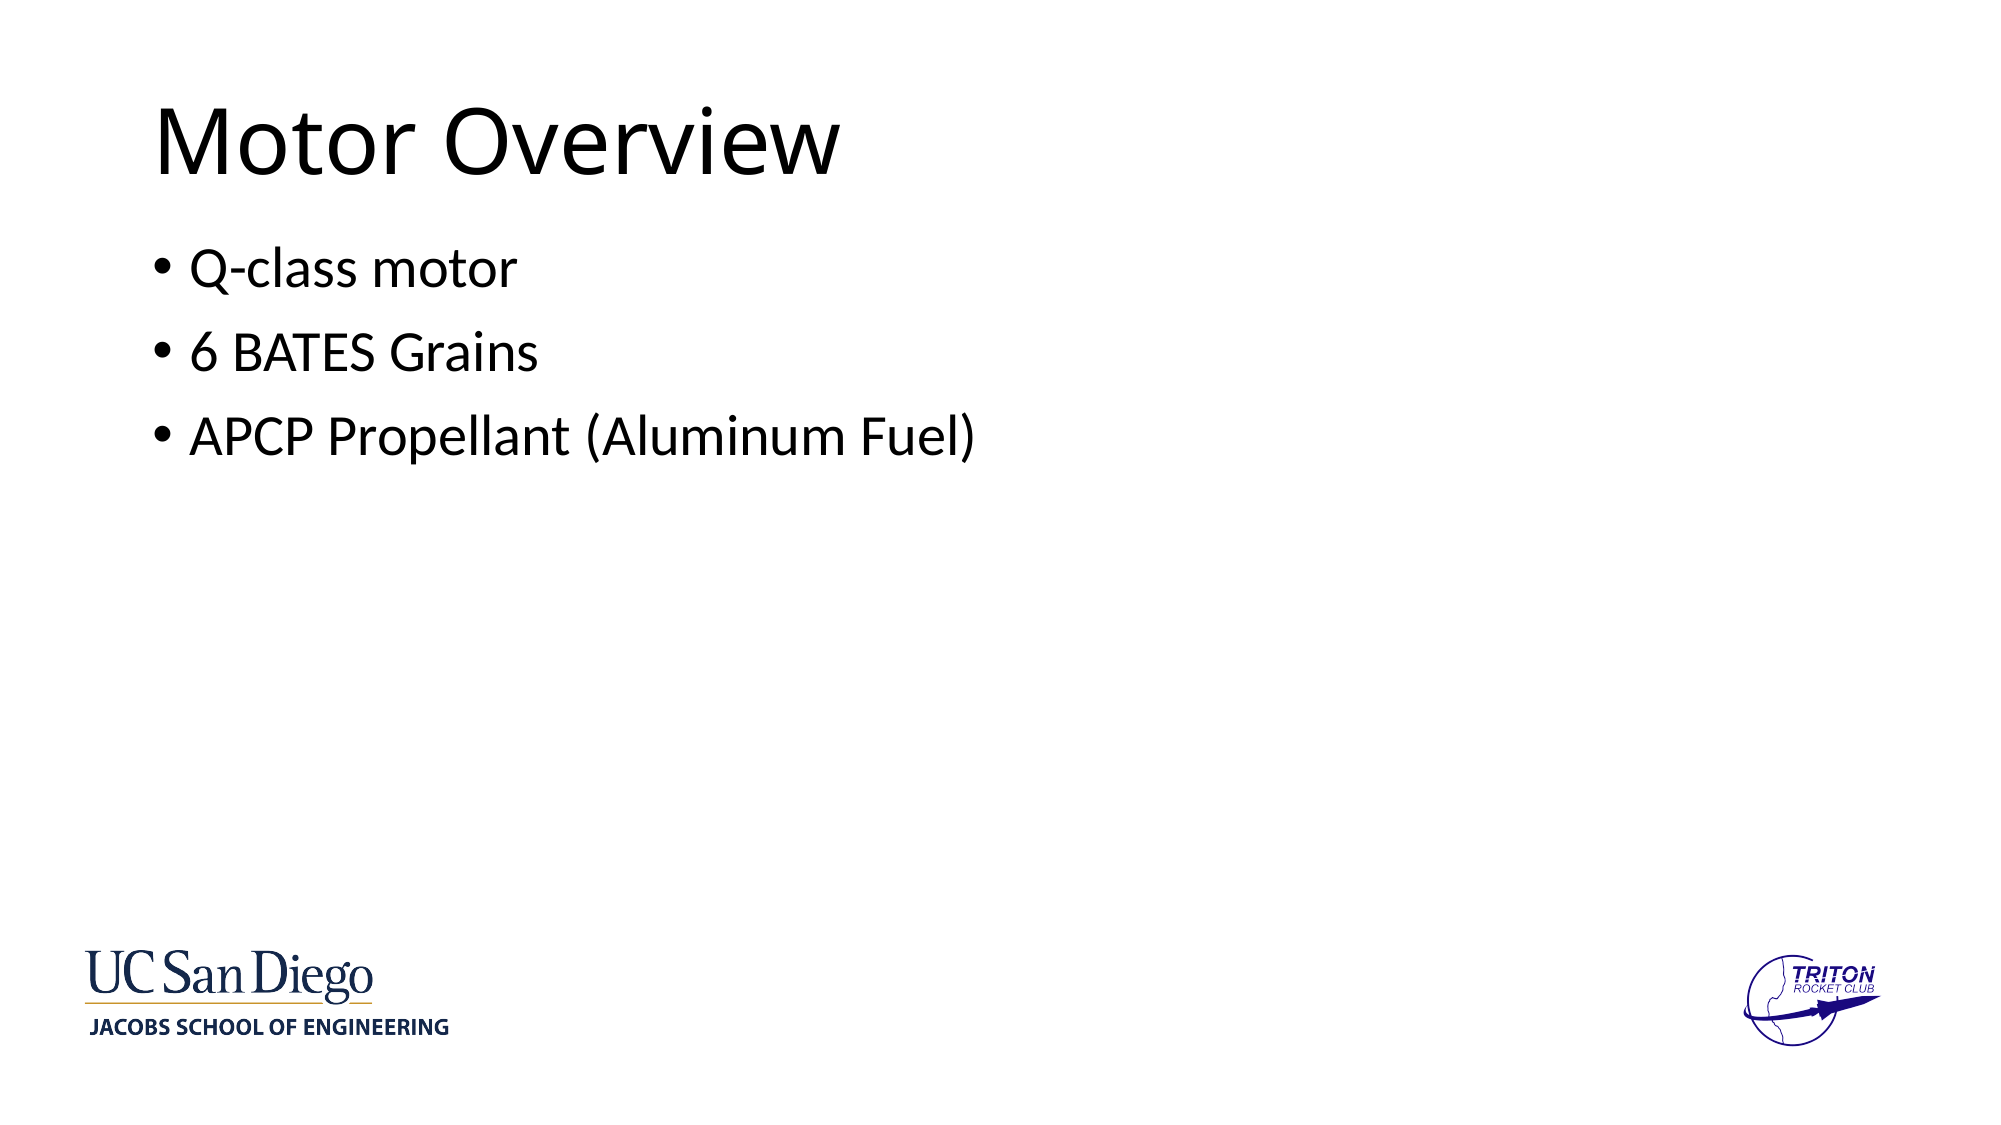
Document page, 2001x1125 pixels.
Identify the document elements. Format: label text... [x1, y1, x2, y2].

list Q-class motor 6 BATES Grains APCP Propellant (Aluminum Fuel) [137, 230, 1863, 938]
title Motor Overview [137, 59, 1863, 230]
picture [84, 949, 449, 1036]
picture [1740, 928, 1885, 1073]
